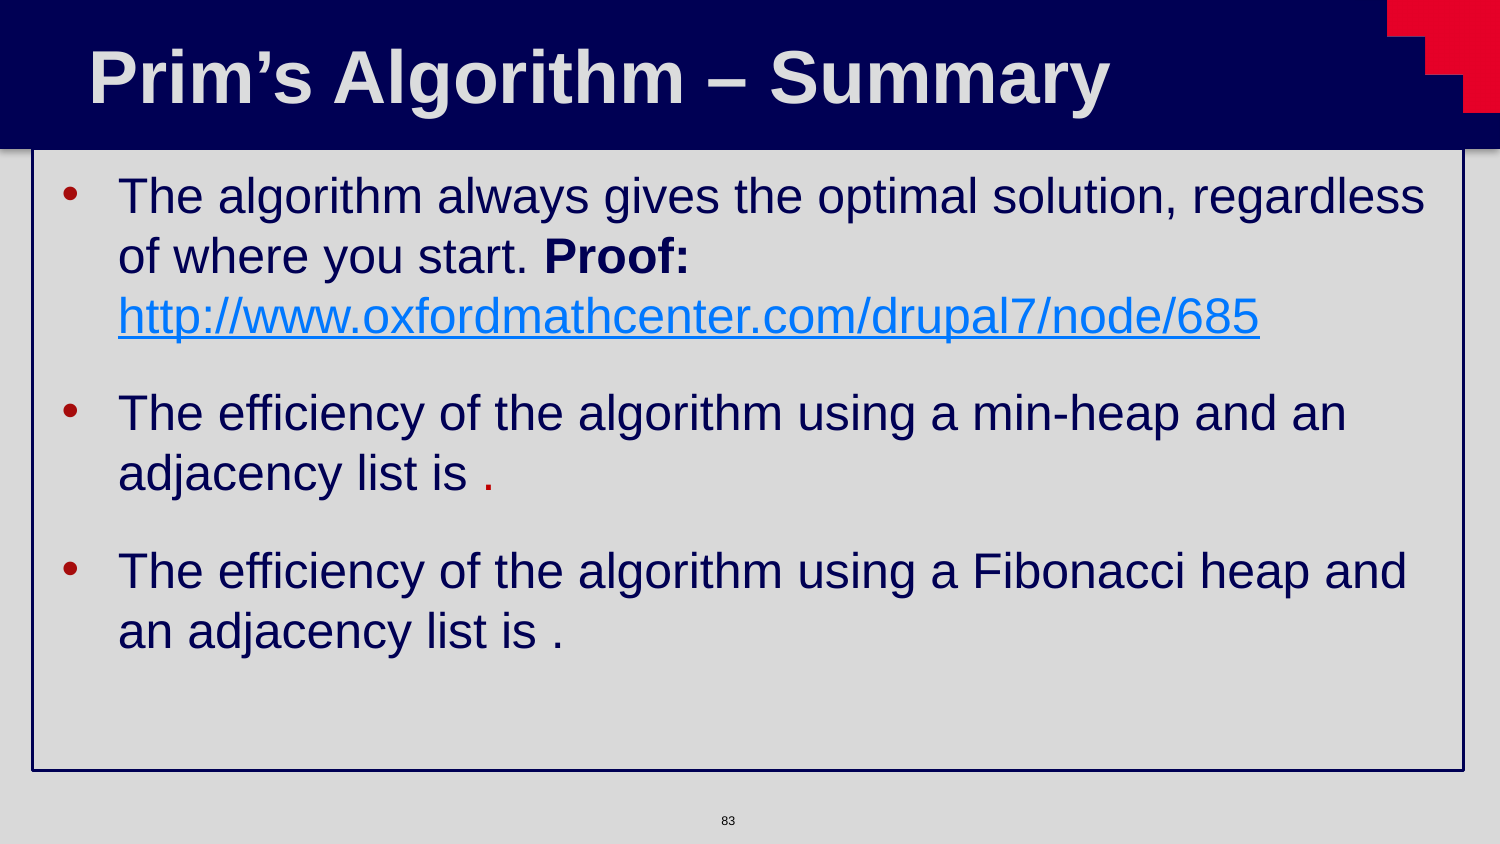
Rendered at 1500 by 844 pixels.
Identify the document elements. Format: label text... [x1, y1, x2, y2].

title Prim’s Algorithm – Summary [0, 0, 1356, 150]
picture [1387, 0, 1500, 113]
